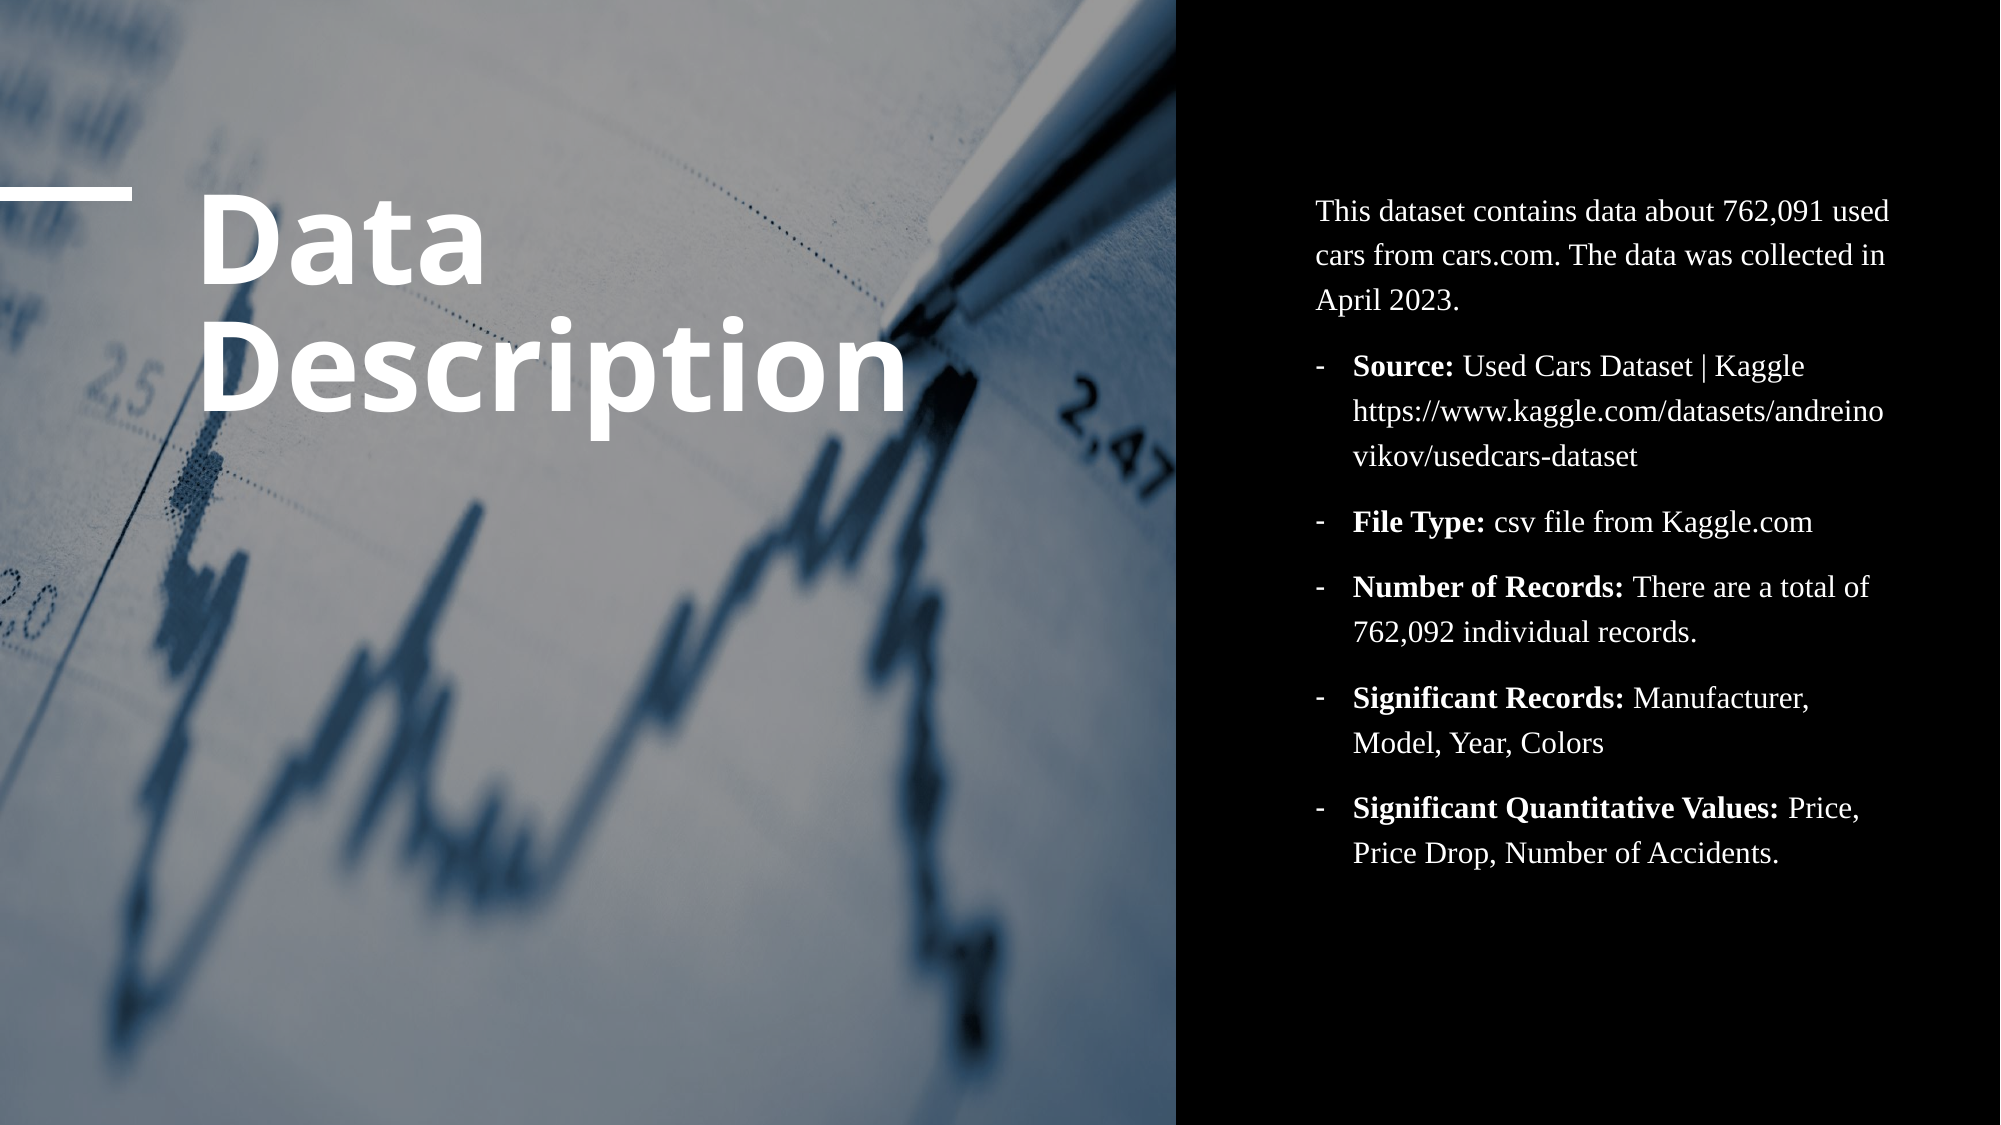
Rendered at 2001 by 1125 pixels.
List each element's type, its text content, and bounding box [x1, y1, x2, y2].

picture [0, 0, 1176, 1125]
text_box [1176, 0, 2000, 1125]
list This dataset contains data about 762,091 used cars from cars.com. The data was collected in April 2023. Source: Used Cars Dataset | Kaggle https://www.kaggle.com/datasets/andreinovikov/usedcars-dataset File Type: csv file from Kaggle.com Number of Records: There are a total of 762,092 individual records. Significant Records: Manufacturer, Model, Year, Colors Significant Quantitative Values: Price, Price Drop, Number of Accidents. [1300, 174, 1907, 1041]
